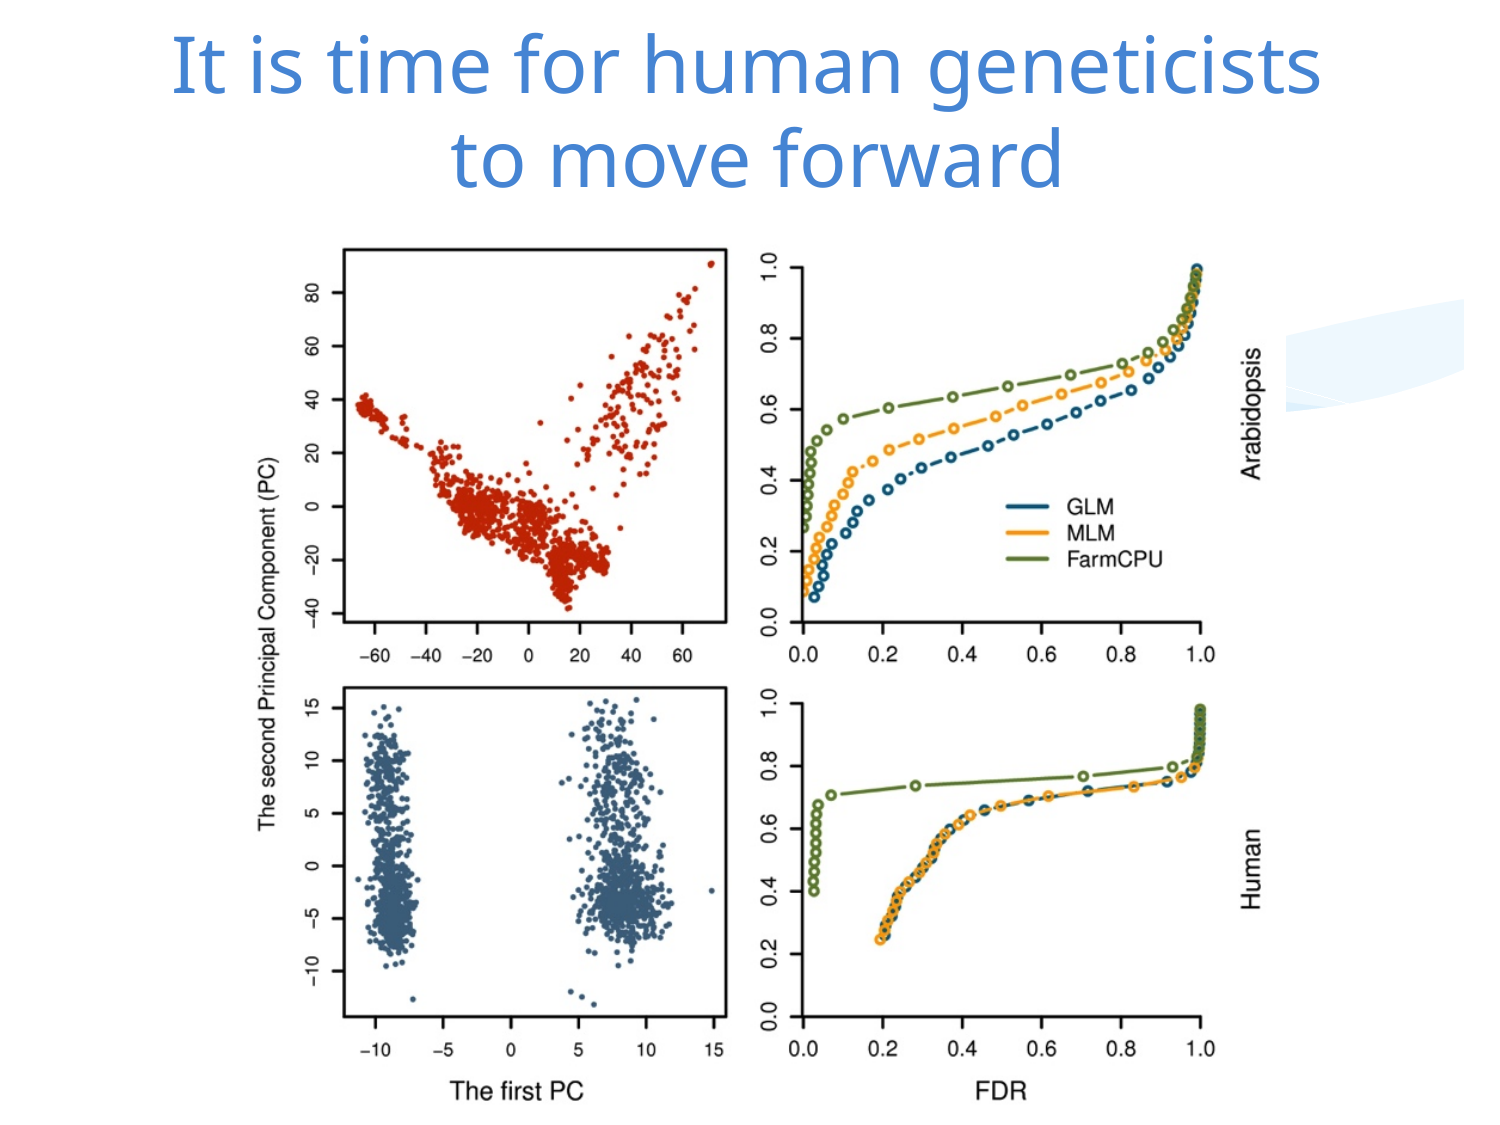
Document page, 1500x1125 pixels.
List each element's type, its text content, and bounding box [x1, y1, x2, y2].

picture [234, 206, 1286, 1125]
title It is time for human geneticists to move forward [17, 6, 1500, 212]
